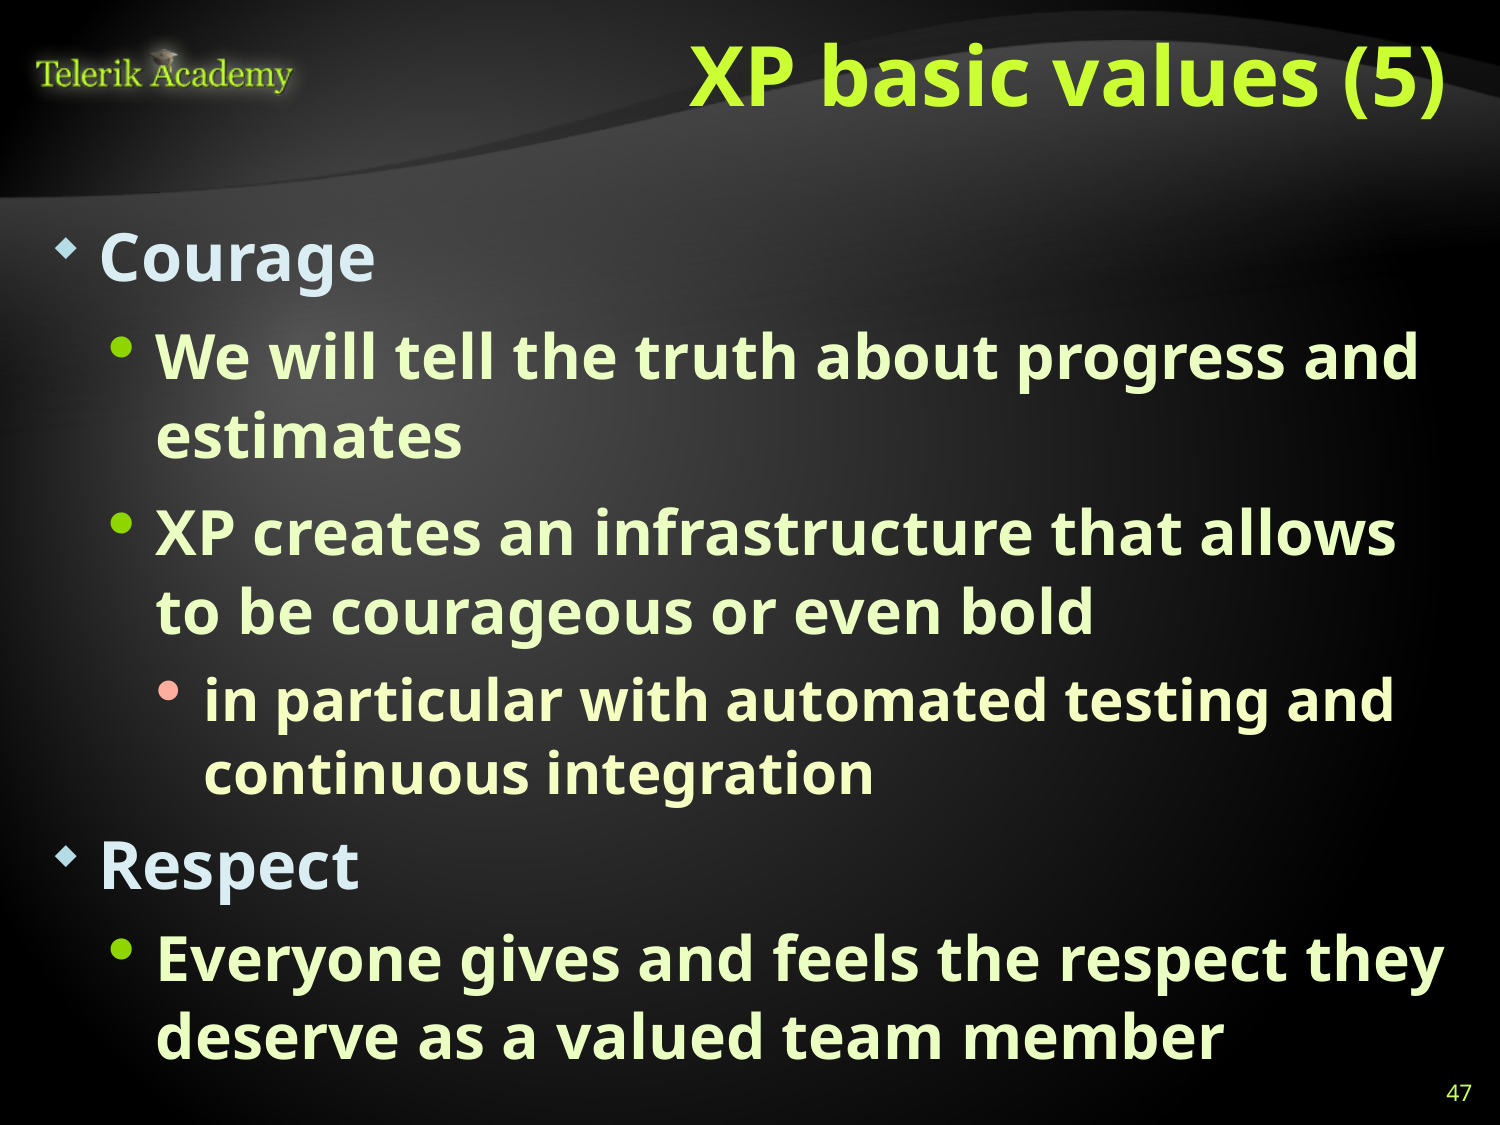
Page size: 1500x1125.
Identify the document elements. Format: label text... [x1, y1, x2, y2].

slide_number 47 [1412, 1074, 1488, 1113]
picture [0, 0, 1500, 1125]
list Courage We will tell the truth about progress and estimates XP creates an infrastructure that allows to be courageous or even bold in particular with automated testing and continuous integration Respect Everyone gives and feels the respect they deserve as a valued team member [37, 203, 1463, 1075]
title XP basic values (5) [300, 12, 1463, 150]
